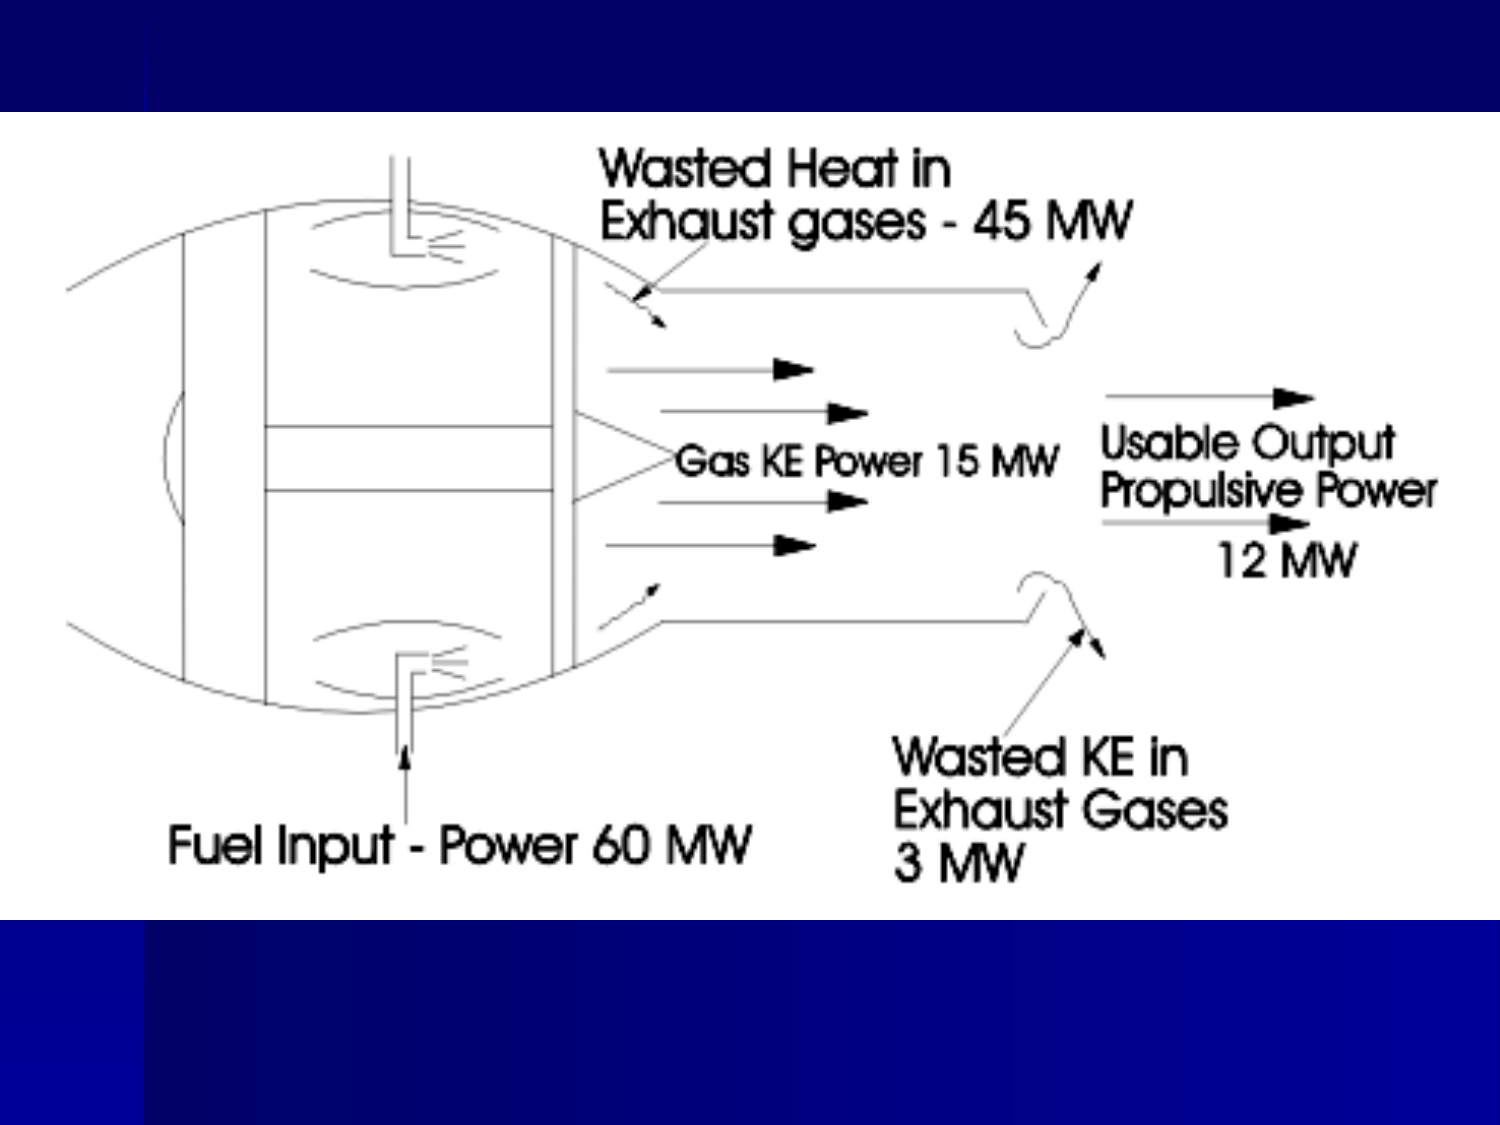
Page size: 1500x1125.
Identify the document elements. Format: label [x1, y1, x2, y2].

picture [0, 112, 1500, 921]
